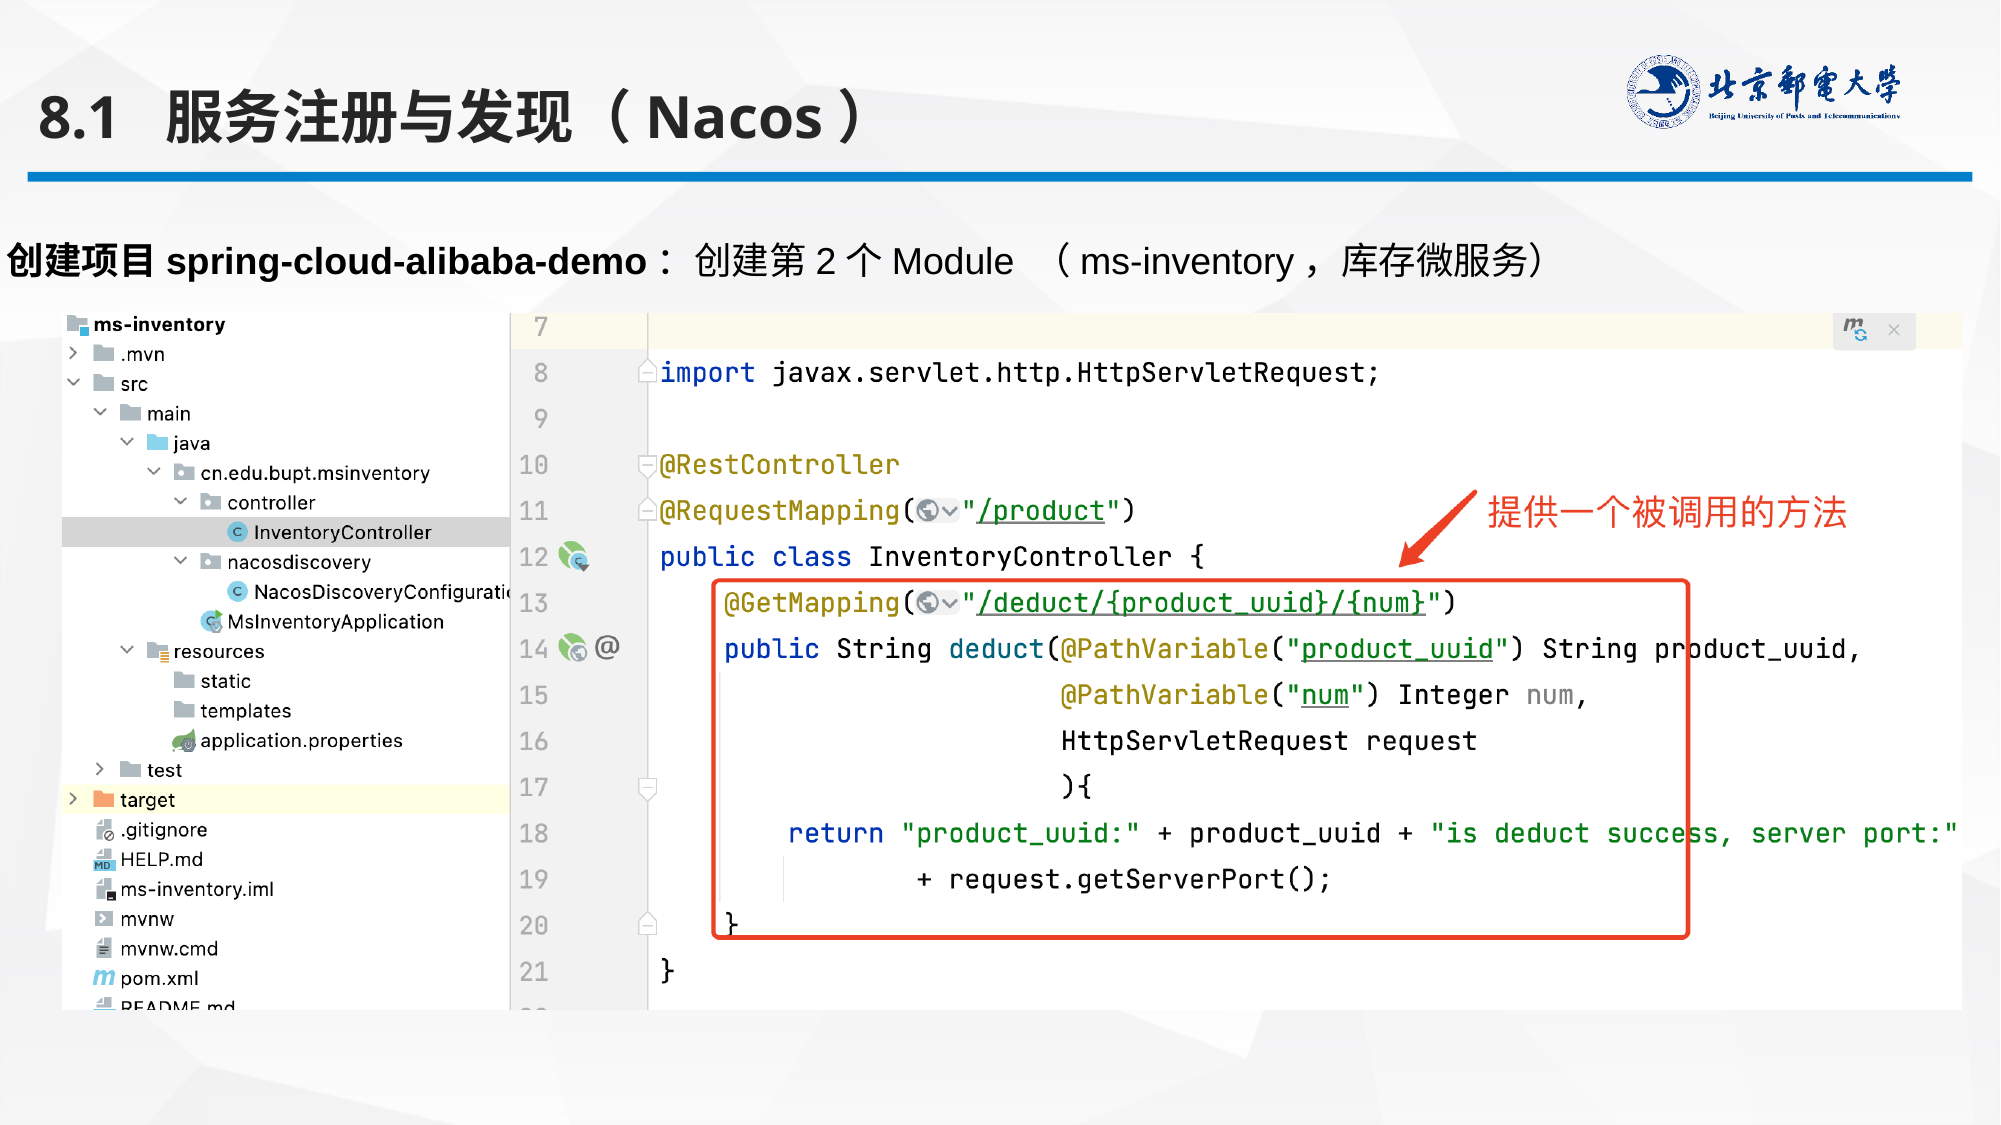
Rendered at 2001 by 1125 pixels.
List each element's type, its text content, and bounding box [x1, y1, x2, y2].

text_box 8.1 服务注册与发现（Nacos） [23, 73, 1083, 158]
picture [0, 0, 2000, 1125]
text_box [26, 171, 1973, 183]
text_box 创建项目spring-cloud-alibaba-demo：创建第2个Module （ms-inventory，库存微服务） [0, 229, 1581, 290]
